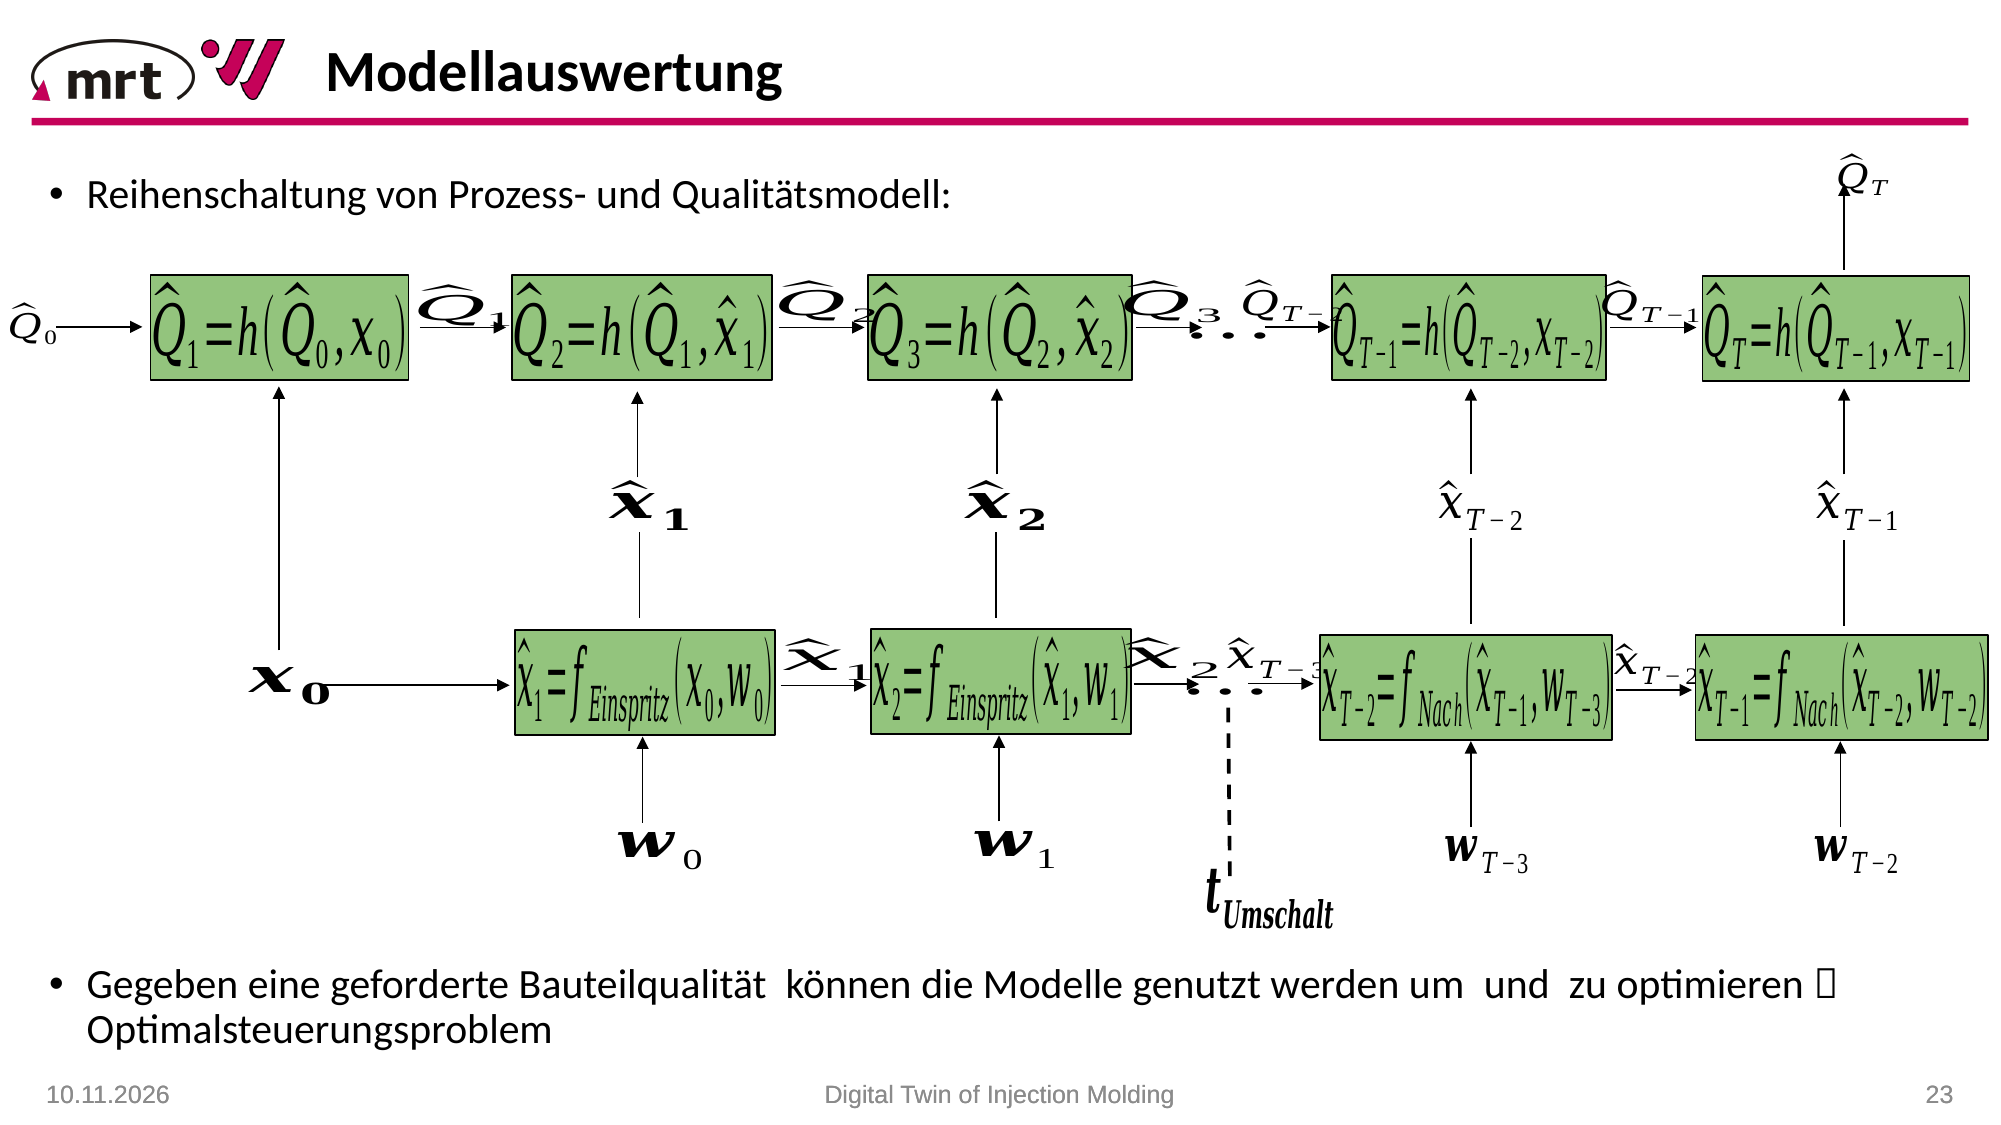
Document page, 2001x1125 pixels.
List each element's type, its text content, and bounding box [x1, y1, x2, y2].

picture [31, 39, 195, 101]
picture [201, 39, 285, 100]
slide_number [31, 1064, 351, 1124]
footer Digital Twin of Injection Molding [362, 1064, 1638, 1124]
slide_number 23 [1649, 1064, 1969, 1124]
title Modellauswertung [310, 31, 1969, 114]
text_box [7, 150, 1988, 937]
